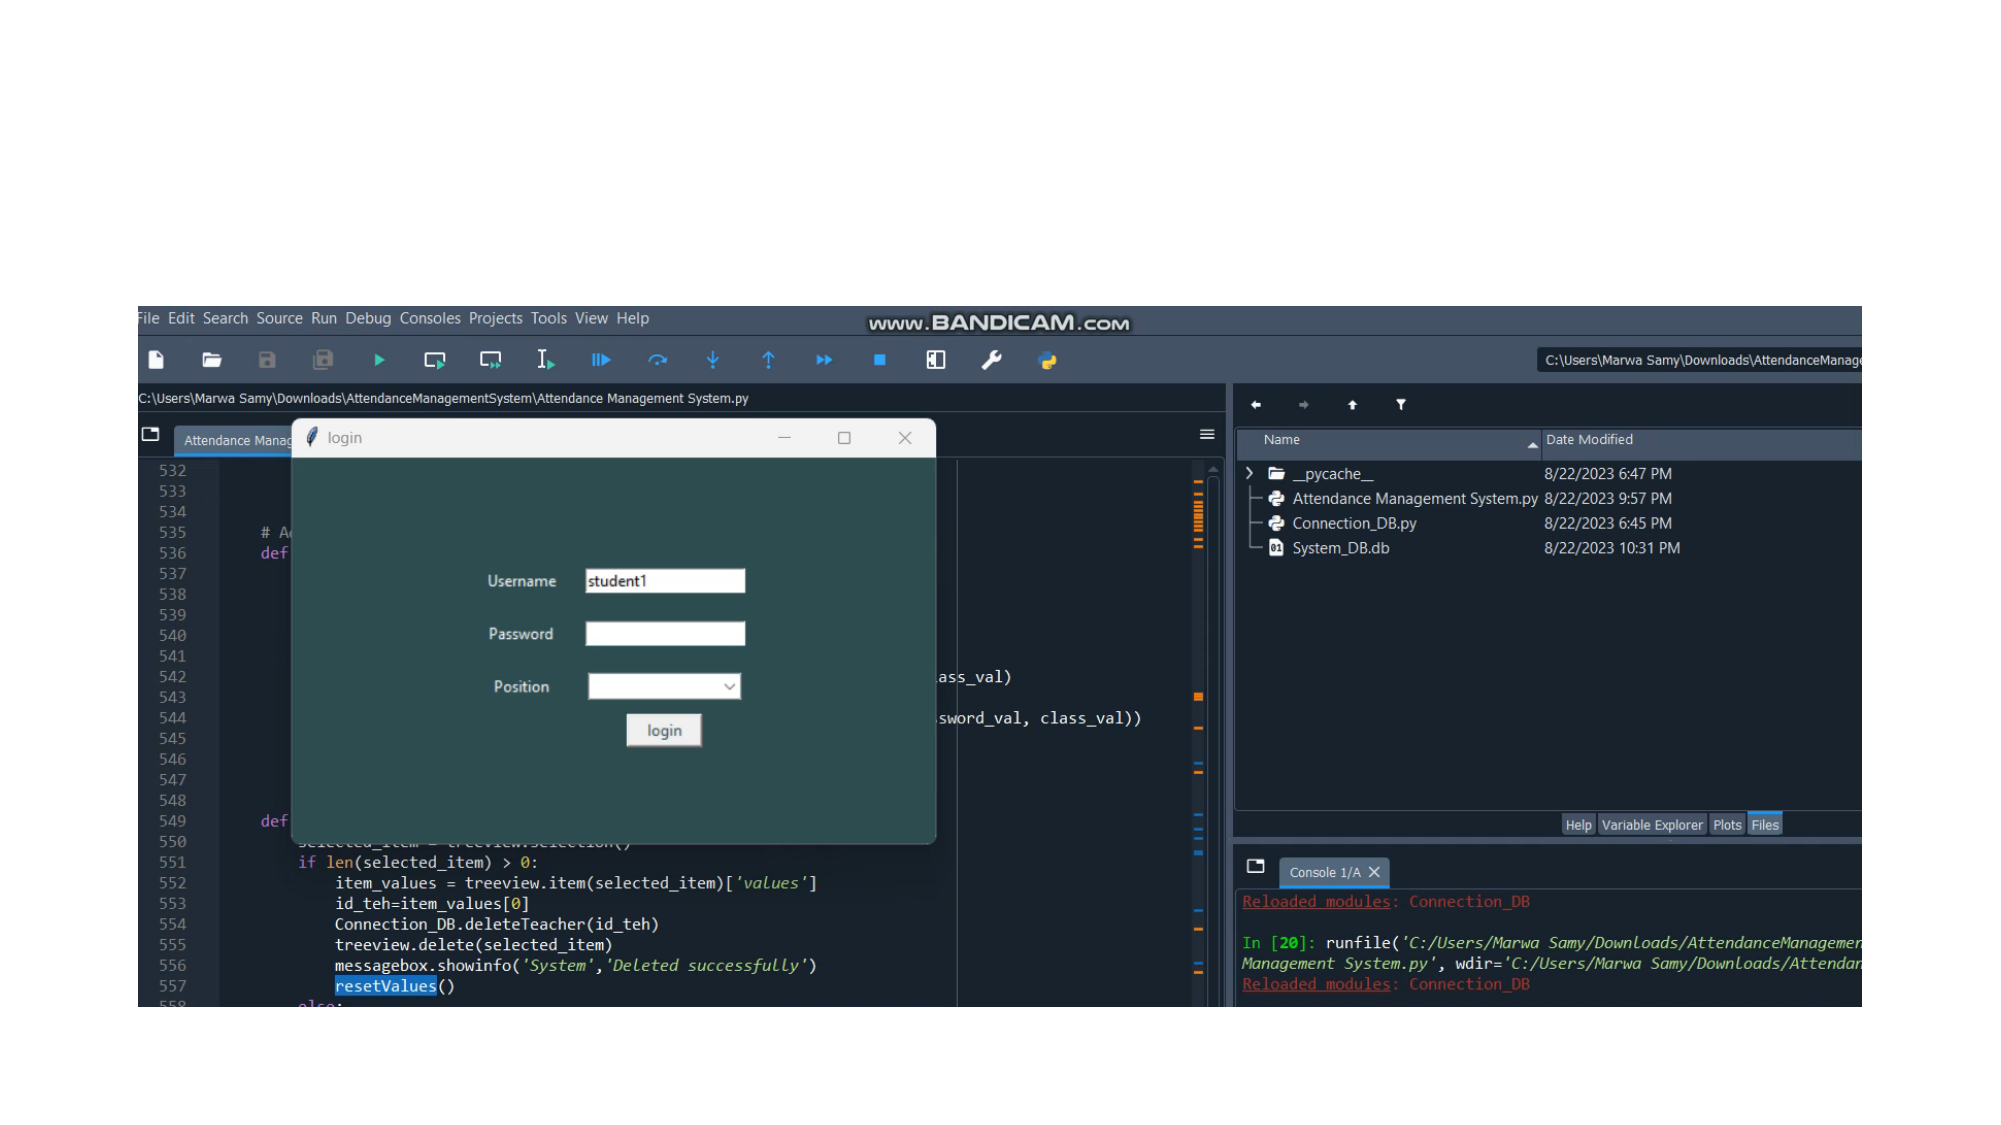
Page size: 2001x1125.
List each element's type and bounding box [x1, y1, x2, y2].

list [137, 305, 1863, 1007]
